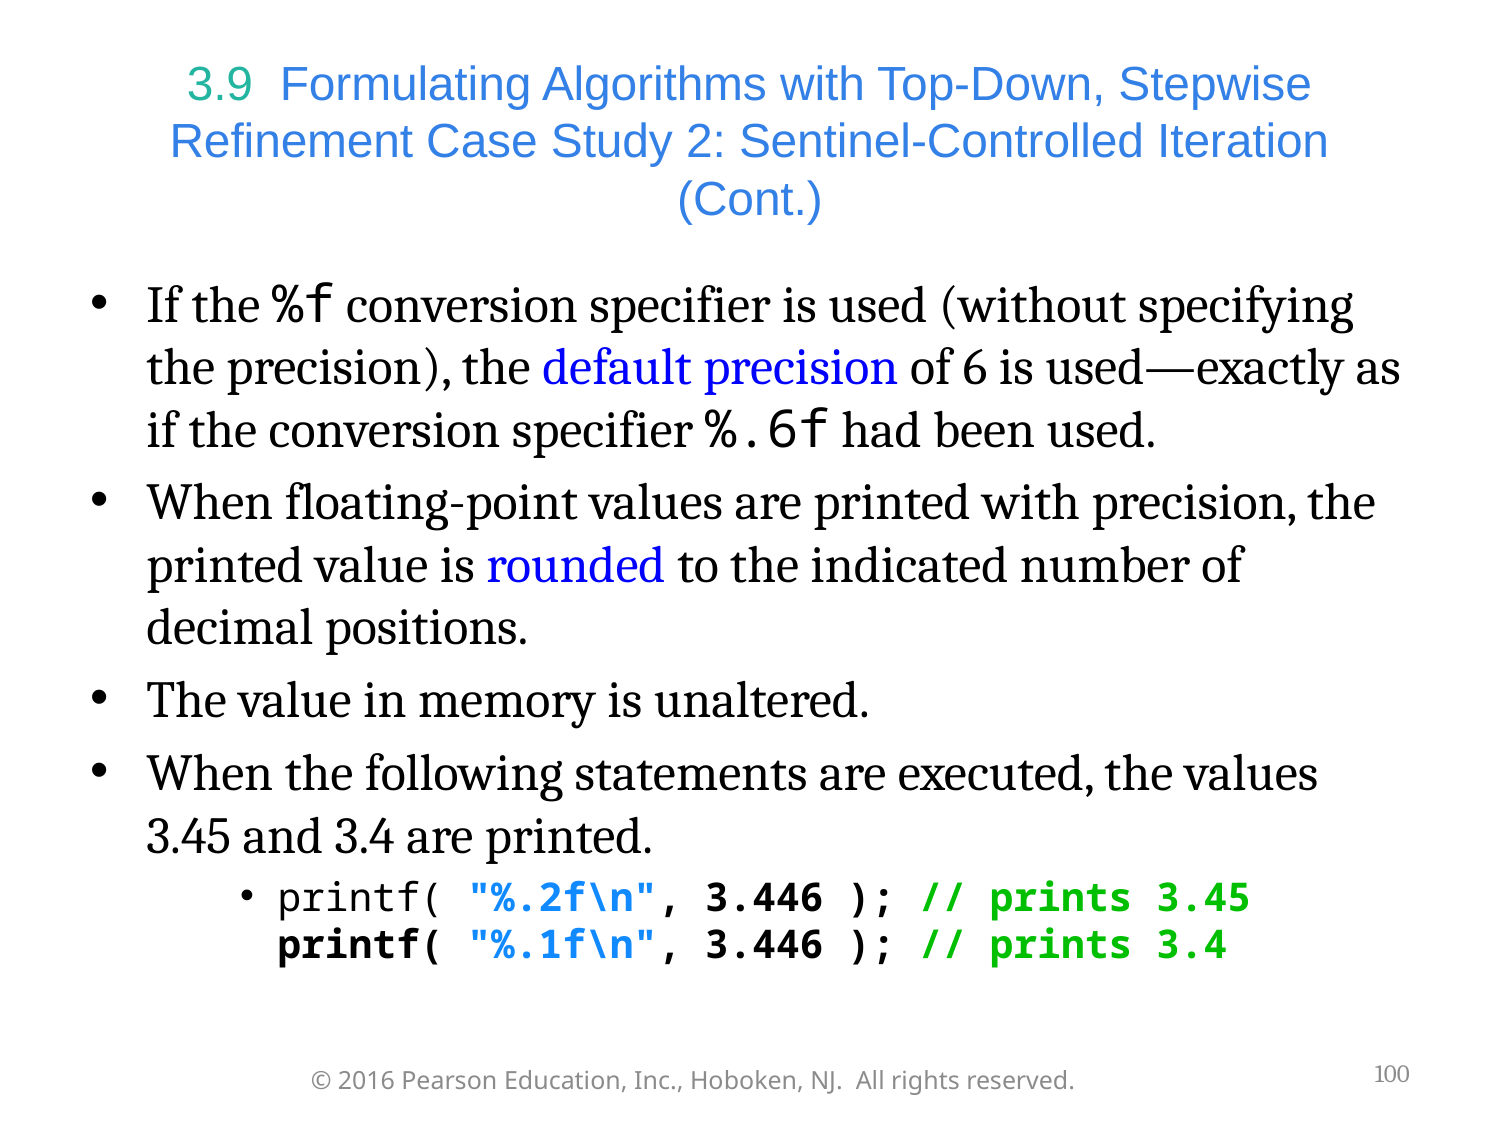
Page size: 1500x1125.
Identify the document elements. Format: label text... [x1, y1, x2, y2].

footer © 2016 Pearson Education, Inc., Hoboken, NJ. All rights reserved. [287, 1050, 1100, 1110]
title 3.9 Formulating Algorithms with Top-Down, Stepwise Refinement Case Study 2: Sentinel-Controlled Iteration (Cont.) [75, 45, 1425, 233]
slide_number 100 [1074, 1042, 1425, 1103]
list If the %f conversion specifier is used (without specifying the precision), the default precision of 6 is used—exactly as if the conversion specifier %.6f had been used. When floating-point values are printed with precision, the printed value is rounded to the indicated number of decimal positions. The value in memory is unaltered. When the following statements are executed, the values 3.45 and 3.4 are printed. printf( "%.2f\n", 3.446 ); // prints 3.45 printf( "%.1f\n", 3.446 ); // prints 3.4 [75, 262, 1425, 1005]
